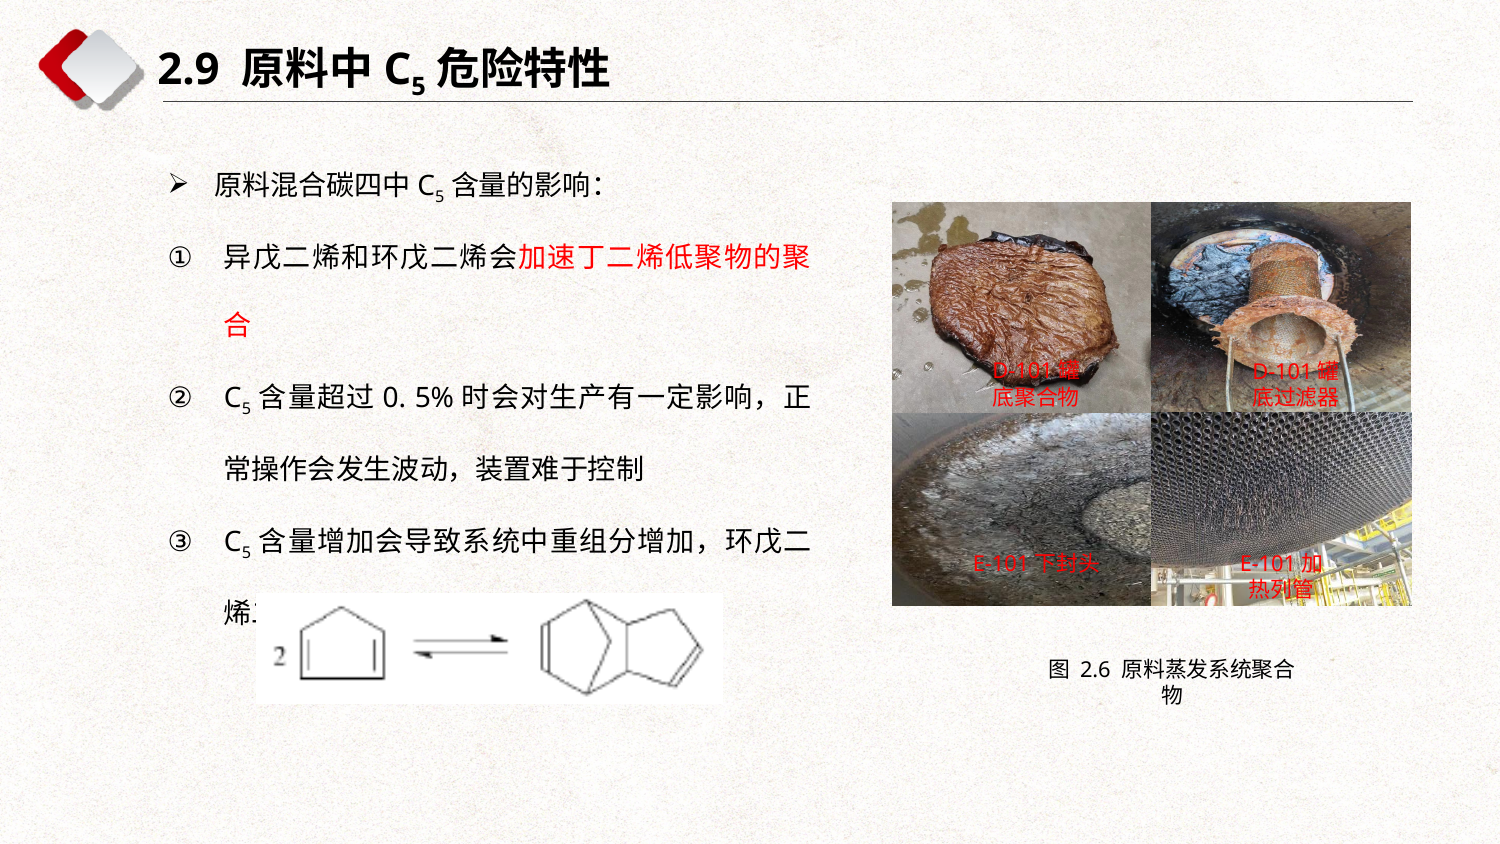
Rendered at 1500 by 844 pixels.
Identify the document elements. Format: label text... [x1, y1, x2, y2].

text_box 2.9 原料中C5危险特性 [142, 33, 626, 109]
text_box 图 2.6 原料蒸发系统聚合物 [1028, 648, 1316, 716]
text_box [891, 202, 1412, 606]
picture [0, 0, 1500, 844]
text_box 原料混合碳四中C5含量的影响： 异戊二烯和环戊二烯会加速丁二烯低聚物的聚合 C5含量超过0. 5%时会对生产有一定影响，正常操作会发生波动，装置难于控制 C5含量增加会导致系统中重组分增加，环戊二烯二聚生成双环戊二烯(DCPD) [152, 121, 826, 637]
